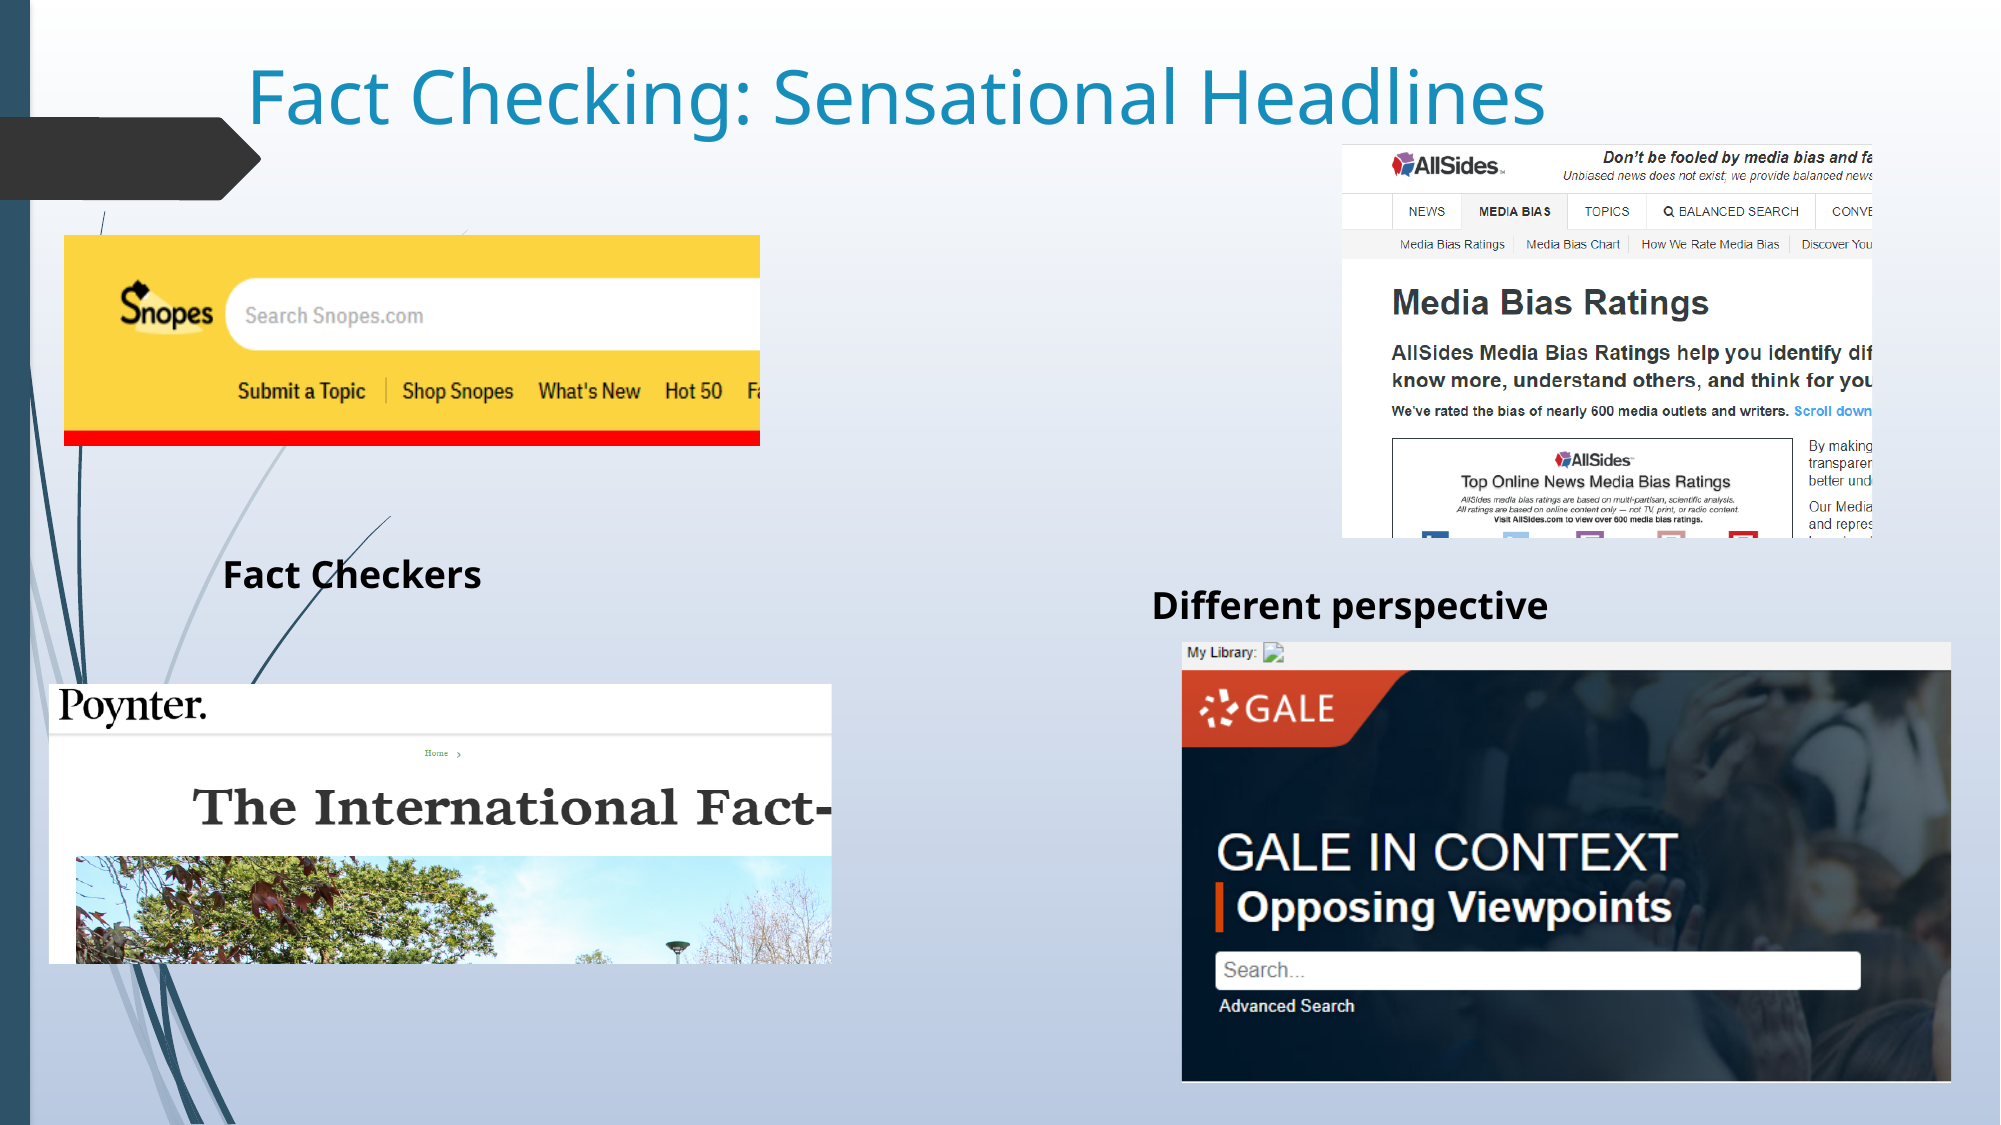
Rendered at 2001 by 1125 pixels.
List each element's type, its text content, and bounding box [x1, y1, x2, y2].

picture [63, 235, 761, 446]
text_box Fact Checkers [207, 544, 757, 604]
picture [1341, 143, 1873, 538]
title Fact Checking: Sensational Headlines [231, 41, 1848, 253]
picture [1181, 642, 1952, 1084]
text_box Different perspective [1136, 574, 1687, 635]
picture [48, 684, 832, 965]
